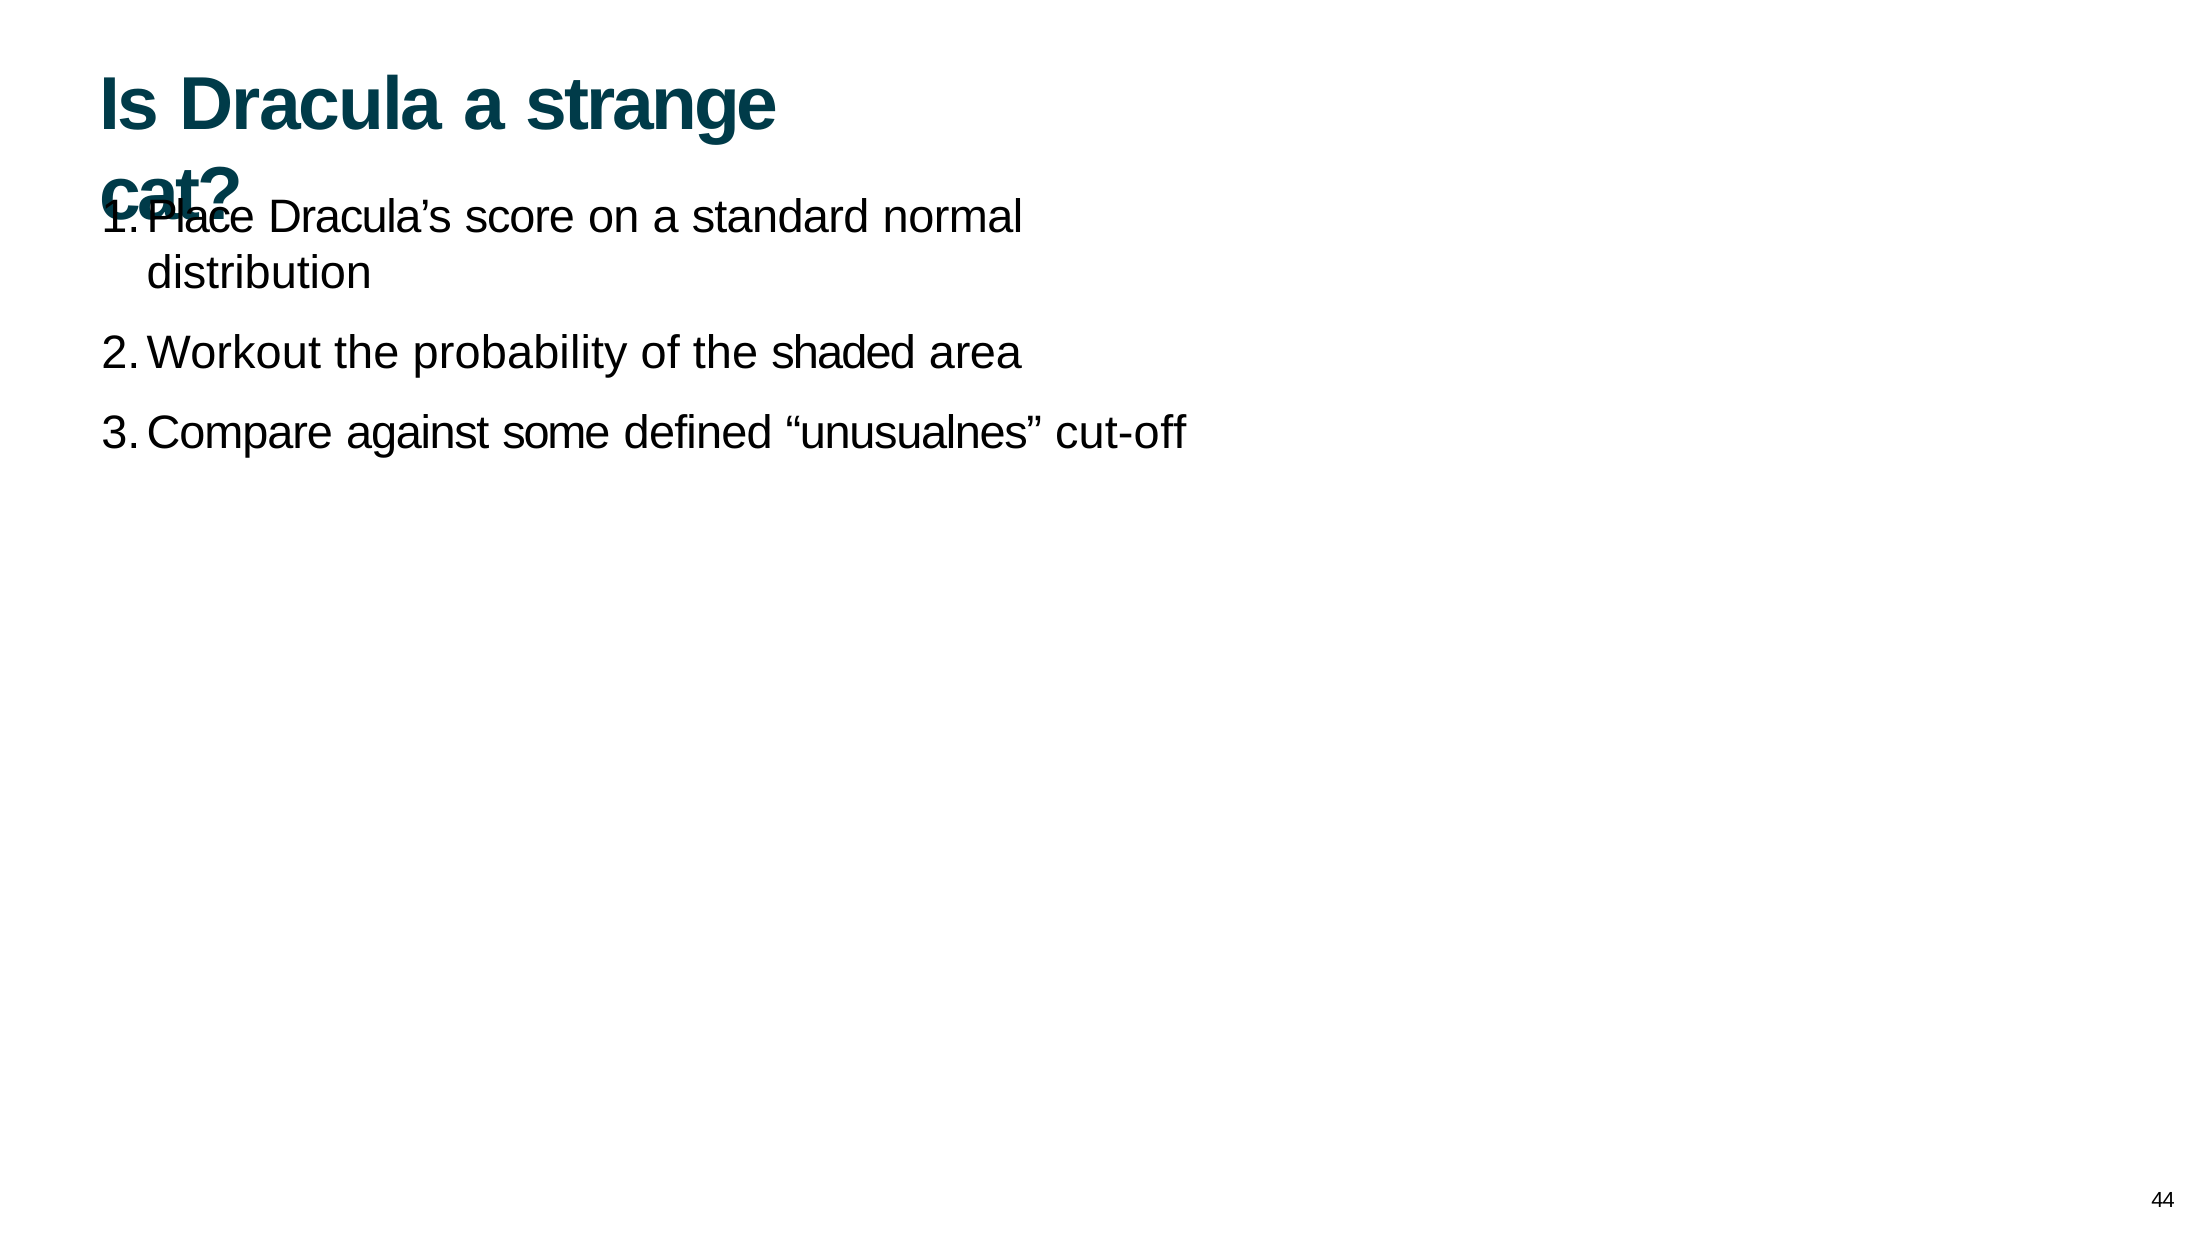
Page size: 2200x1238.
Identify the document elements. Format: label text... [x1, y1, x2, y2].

text_box Place Dracula’s score on a standard normal distribution Workout the probability of the shaded area Compare against some defined “unusualnes” cut-off [99, 160, 1238, 458]
title Is Dracula a strange cat? [97, 52, 907, 262]
slide_number 44 [2144, 1184, 2185, 1238]
